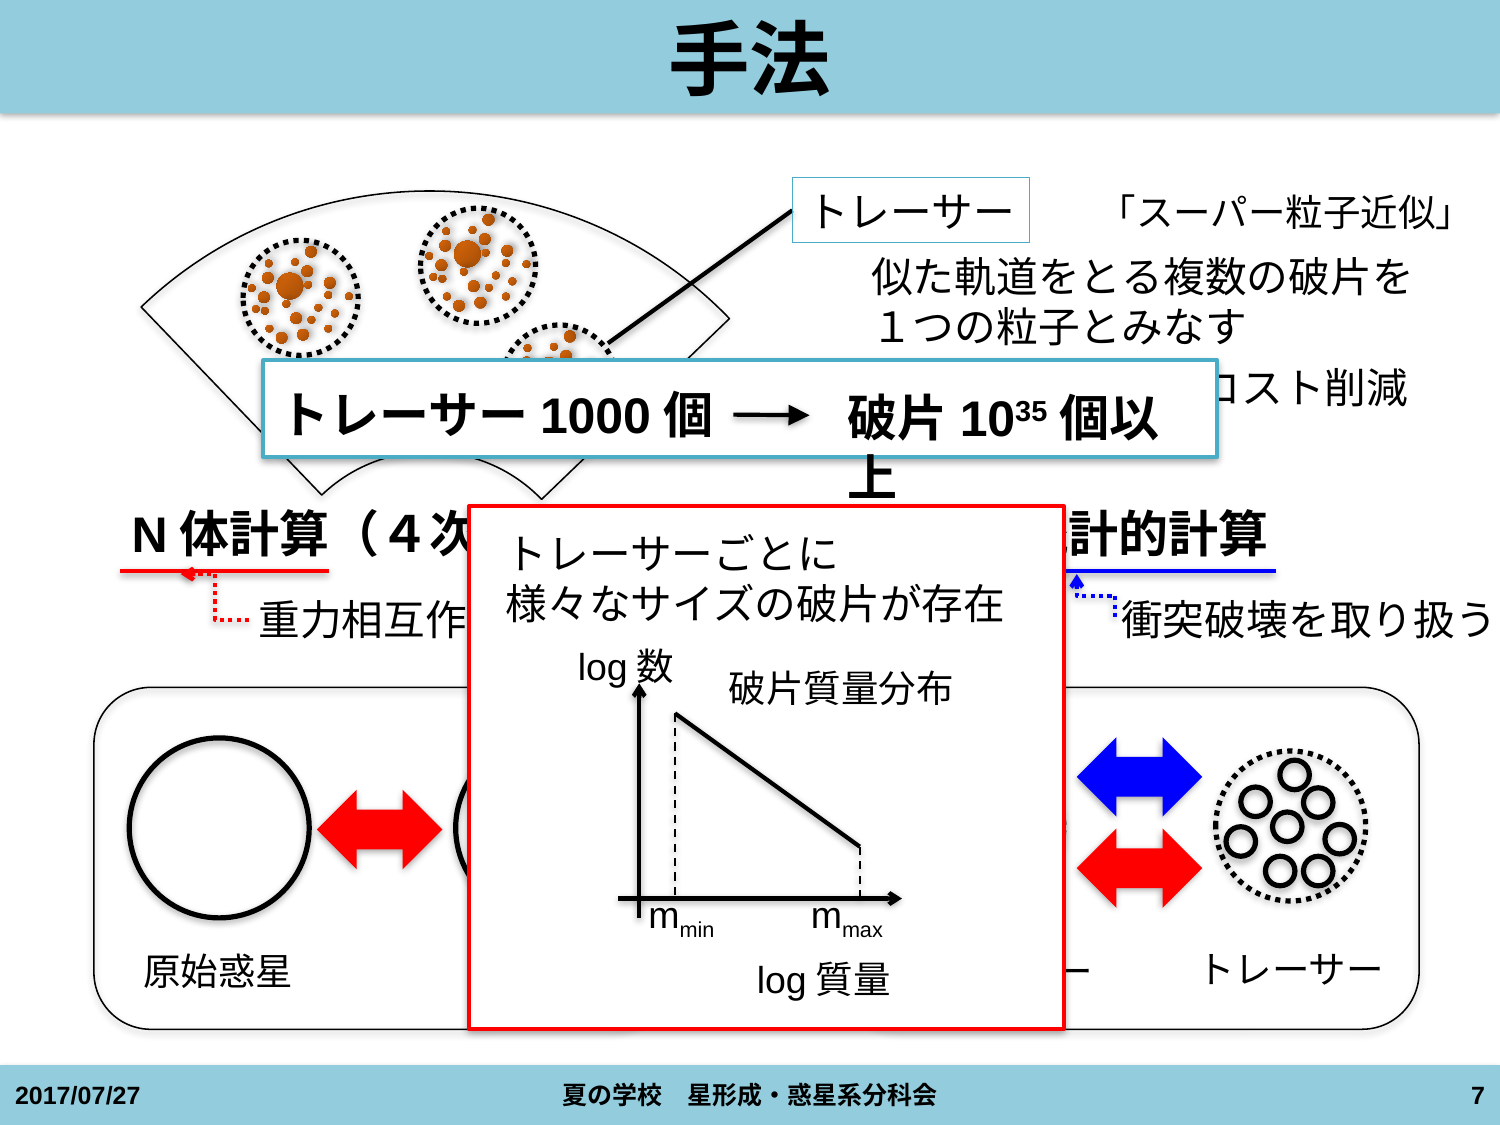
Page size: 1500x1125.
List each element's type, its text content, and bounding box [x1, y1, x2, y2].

title 手法 [0, 0, 1500, 114]
footer 夏の学校 星形成・惑星系分科会 [512, 1065, 988, 1125]
text_box 似た軌道をとる複数の破片を １つの粒子とみなす [856, 243, 1429, 359]
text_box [607, 210, 792, 344]
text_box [263, 359, 1218, 458]
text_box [501, 324, 618, 358]
text_box [140, 190, 602, 428]
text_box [1070, 687, 1420, 1030]
text_box 衝突破壊を取り扱う [1106, 586, 1500, 651]
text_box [180, 573, 250, 620]
text_box トレーサー [792, 177, 1030, 243]
slide_number 7 [1149, 1065, 1500, 1125]
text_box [420, 207, 536, 324]
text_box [93, 687, 463, 1030]
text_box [242, 240, 359, 356]
text_box N体計算のコスト削減 [977, 354, 1423, 420]
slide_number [0, 1065, 350, 1125]
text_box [468, 505, 1065, 1030]
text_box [1074, 576, 1118, 616]
text_box [622, 352, 696, 357]
text_box [495, 467, 577, 493]
text_box 重力相互作用を取り扱う [243, 586, 462, 652]
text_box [116, 495, 1287, 572]
text_box [293, 467, 364, 493]
text_box 「スーパー粒子近似」 [1083, 181, 1489, 241]
